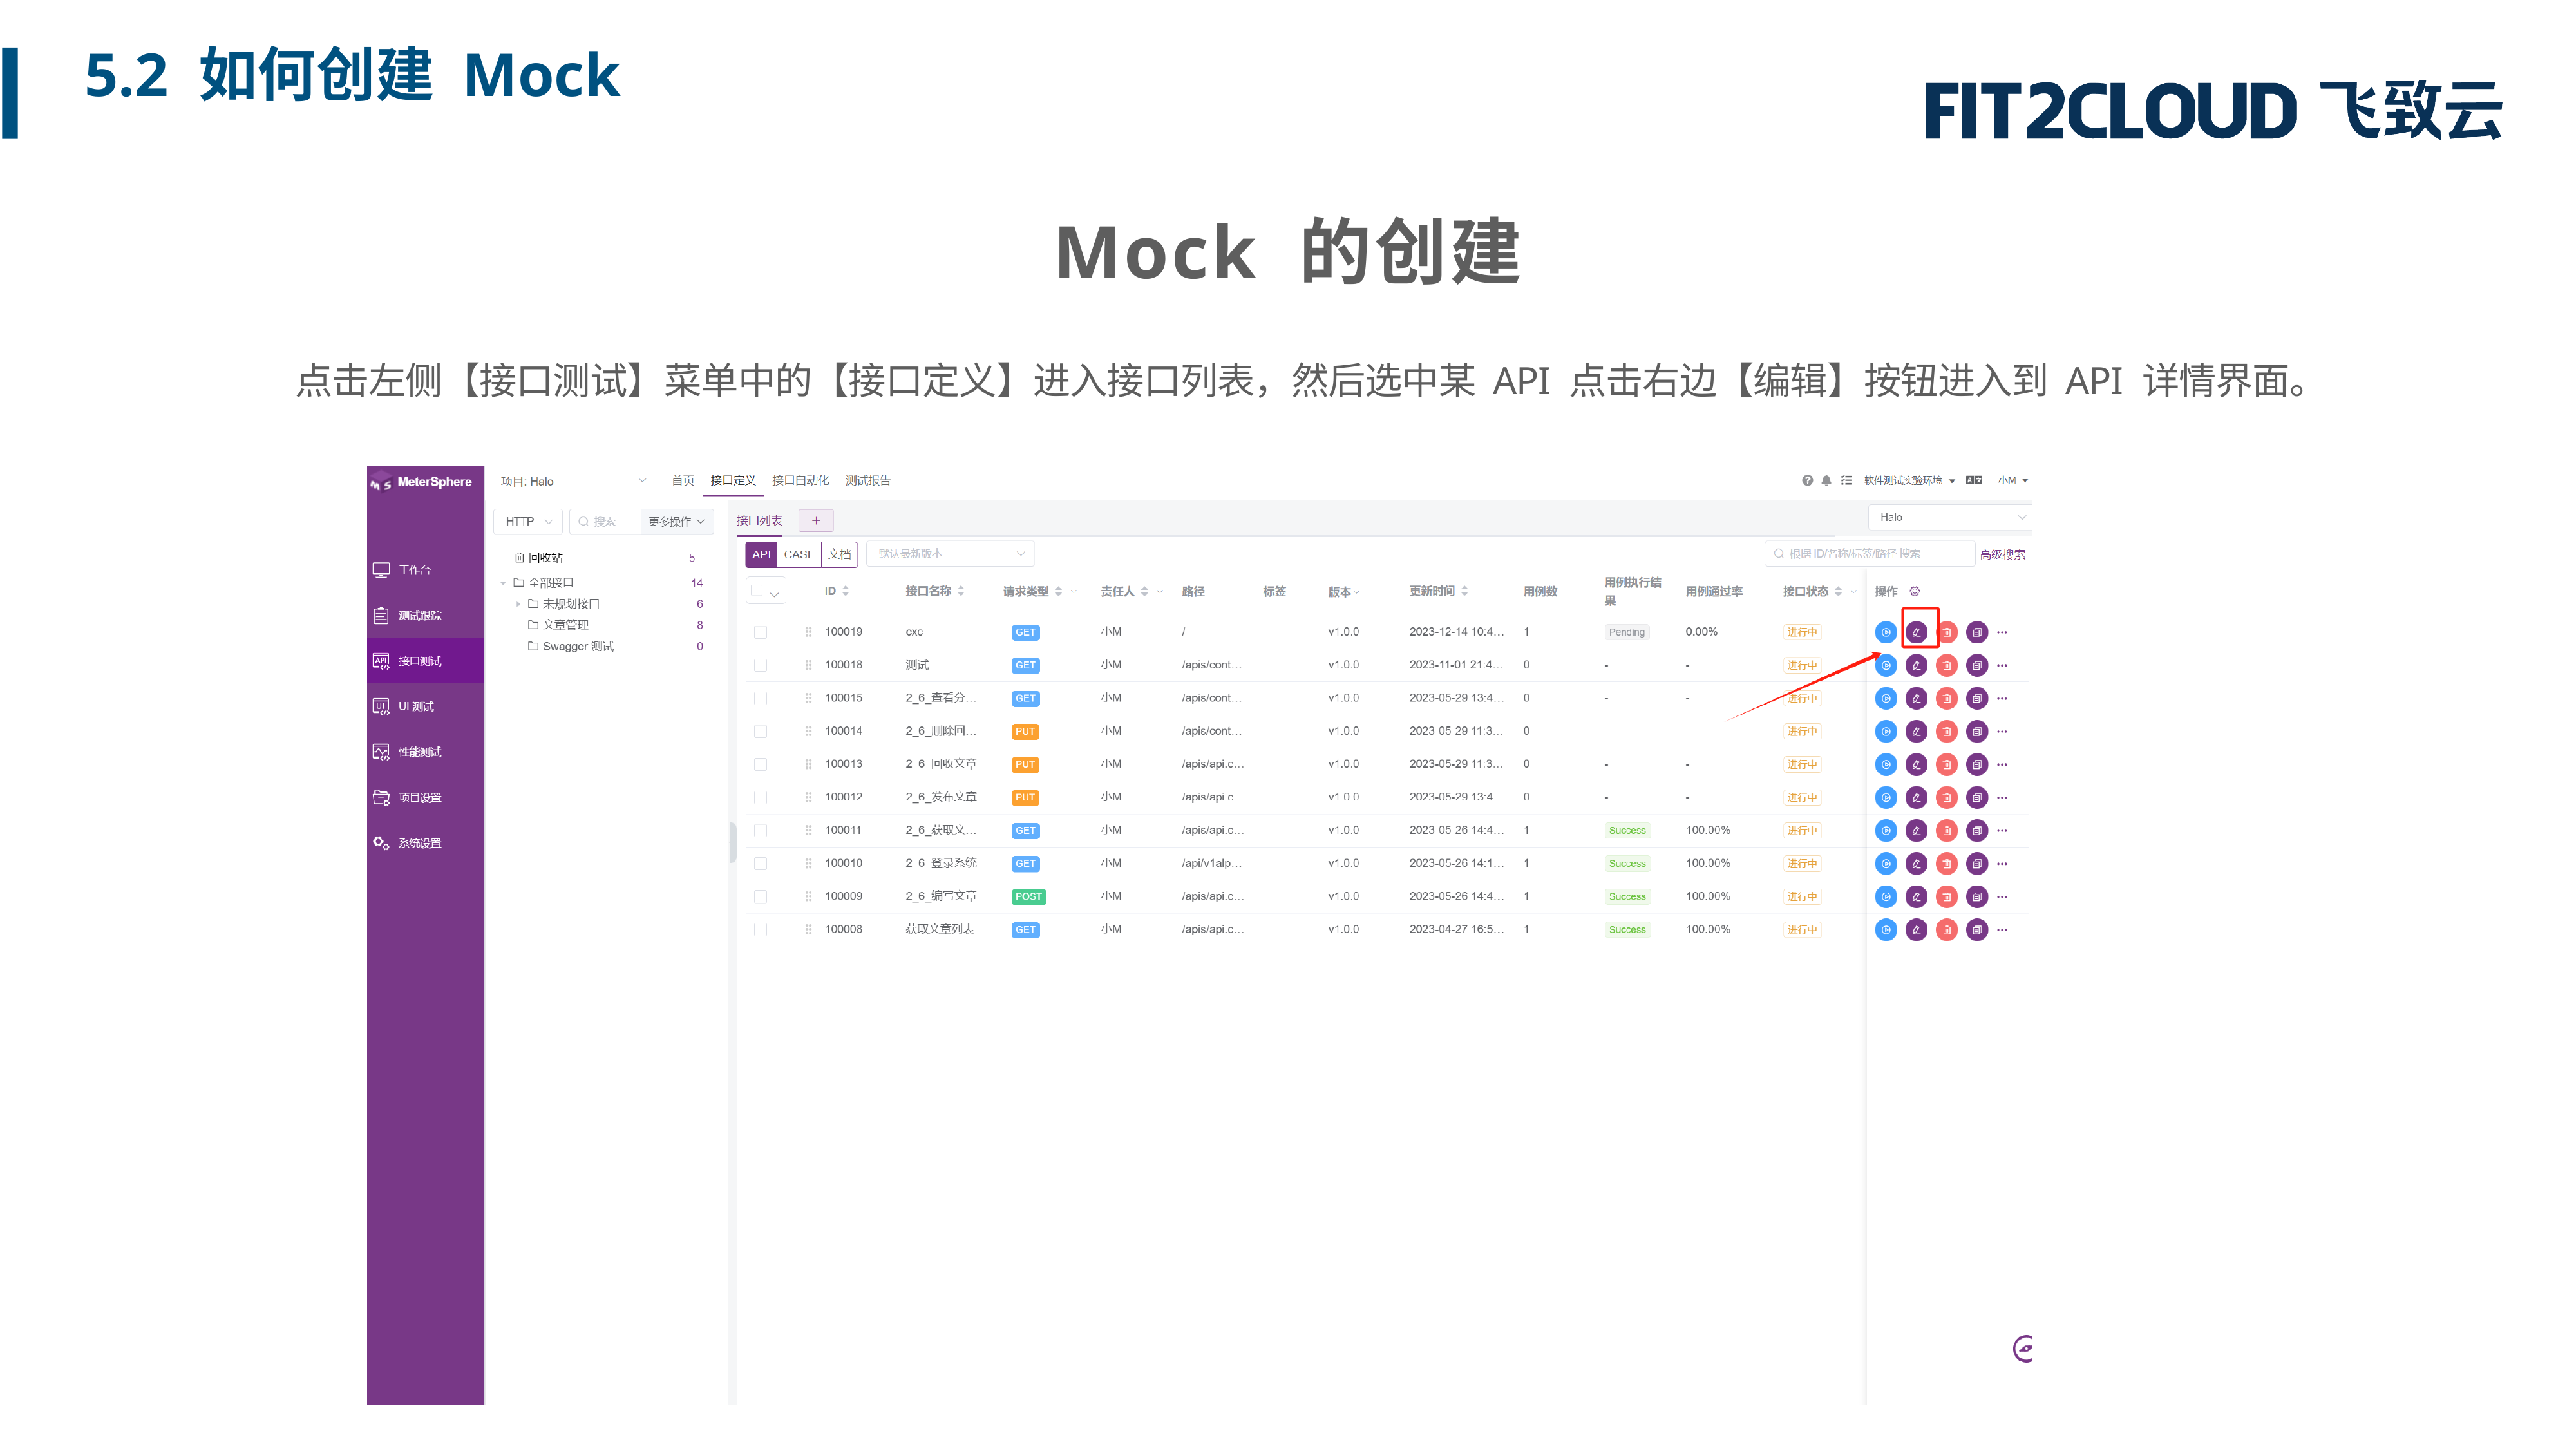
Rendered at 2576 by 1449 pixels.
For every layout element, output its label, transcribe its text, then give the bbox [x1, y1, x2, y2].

picture [367, 466, 2033, 1405]
text_box 5.2 如何创建 Mock [71, 40, 944, 173]
text_box [2, 47, 18, 139]
text_box 点击左侧【接口测试】菜单中的【接口定义】进入接口列表，然后选中某 API 点击右边【编辑】按钮进入到 API 详情界面。 [207, 328, 2403, 745]
picture [1926, 80, 2503, 140]
text_box Mock 的创建 [0, 192, 2576, 296]
